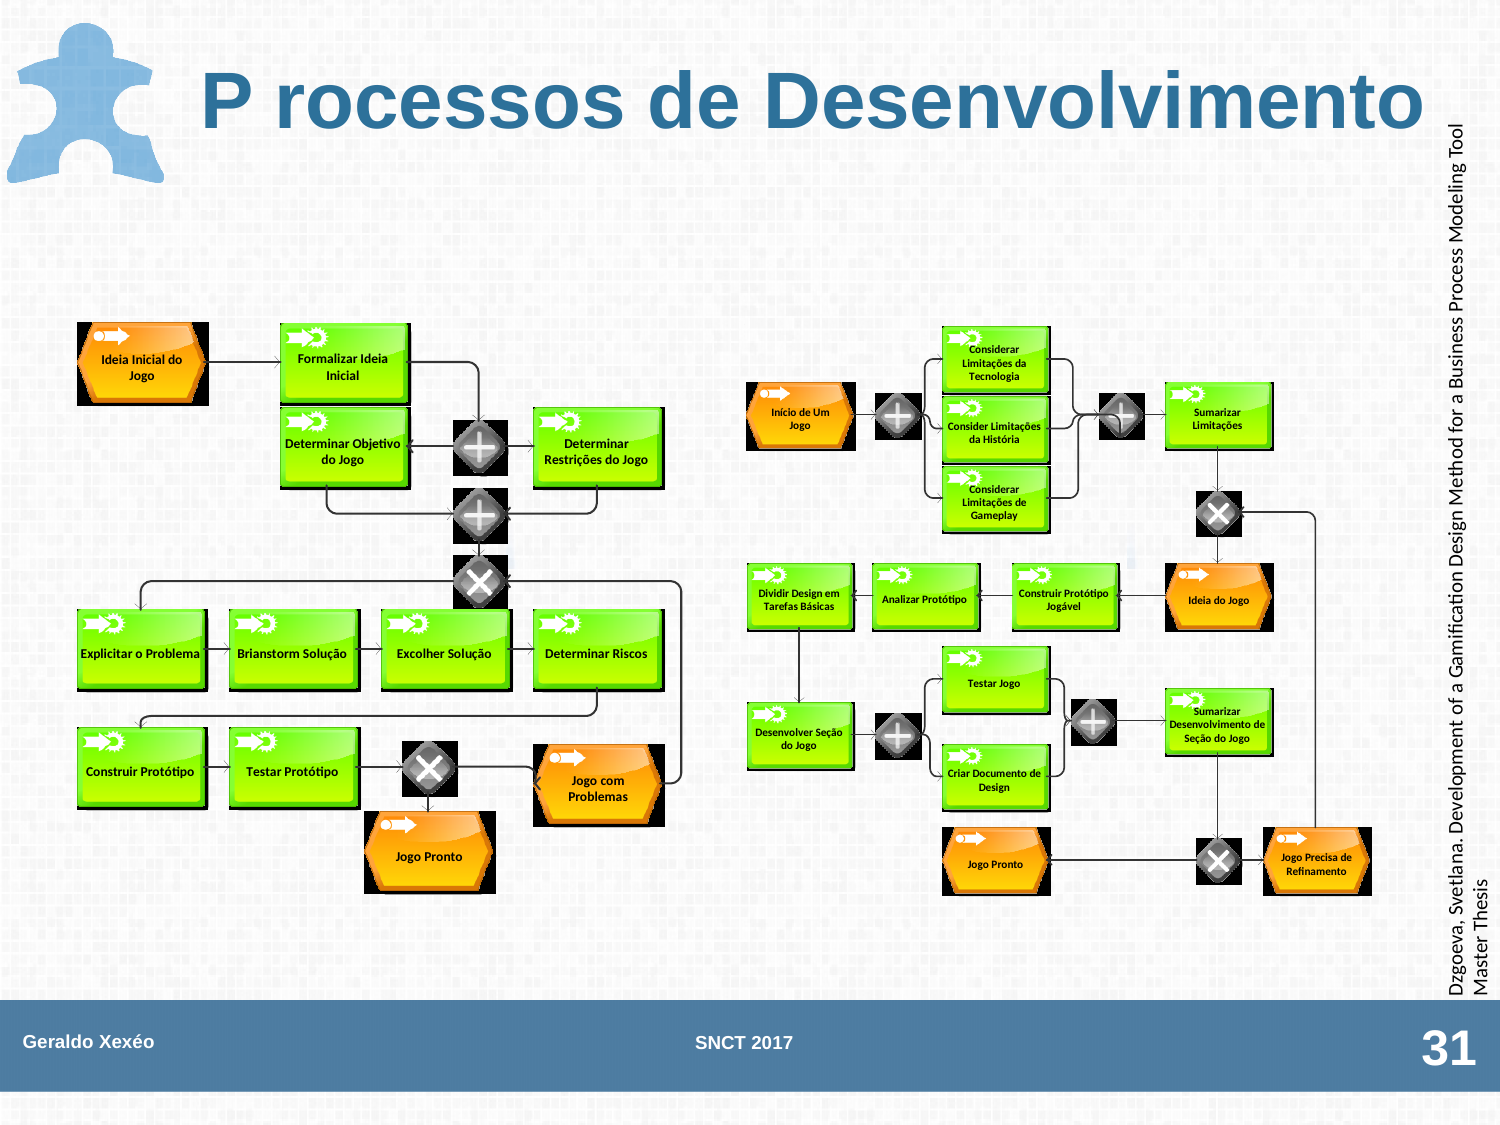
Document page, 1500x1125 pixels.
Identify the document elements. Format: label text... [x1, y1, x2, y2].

slide_number 31 [1297, 1021, 1492, 1069]
picture [0, 0, 1500, 1125]
slide_number Geraldo Xexéo [7, 1017, 203, 1066]
footer SNCT 2017 [526, 1018, 962, 1066]
title P rocessos de Desenvolvimento [185, 11, 1481, 195]
text_box Dzgoeva, Svetlana. Development of a Gamiﬁcation Design Method for a Business Process Modeling Tool Master Thesis [1434, 108, 1499, 1012]
